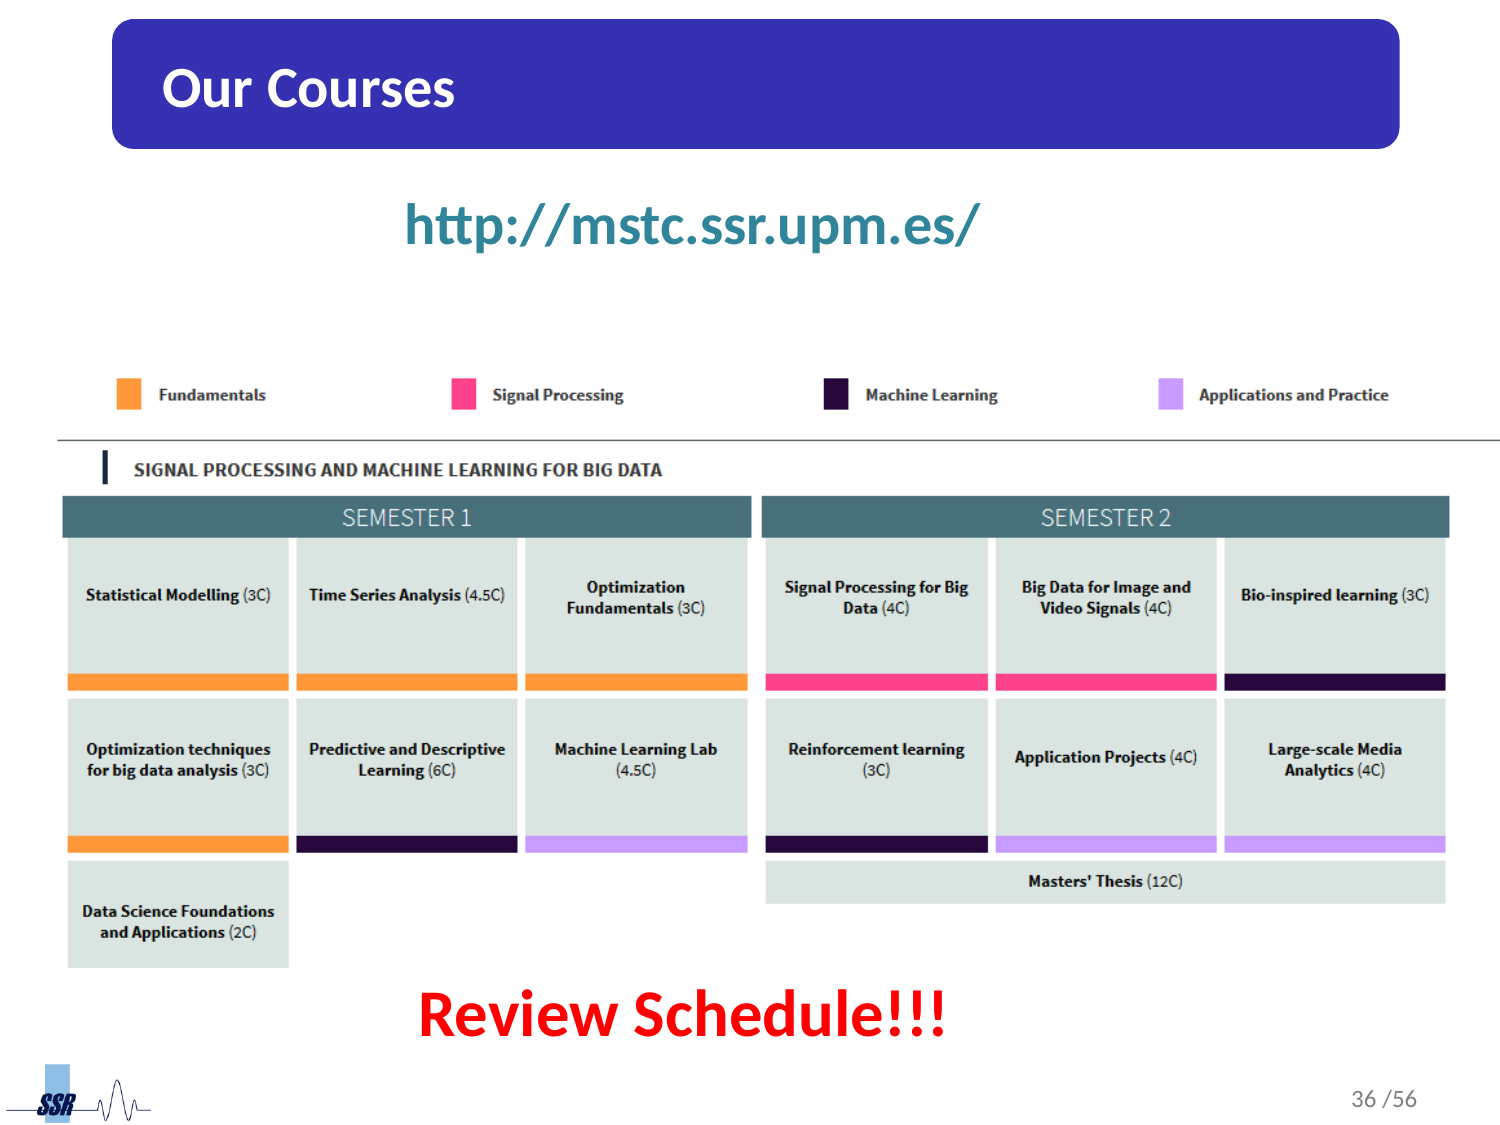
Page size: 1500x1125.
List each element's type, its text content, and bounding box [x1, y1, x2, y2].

picture [42, 351, 1500, 969]
picture [1, 1062, 151, 1125]
text_box Our Courses [112, 19, 1400, 149]
text_box http://mstc.ssr.upm.es/ [389, 178, 1103, 265]
text_box Review Schedule!!! [403, 977, 1117, 1049]
